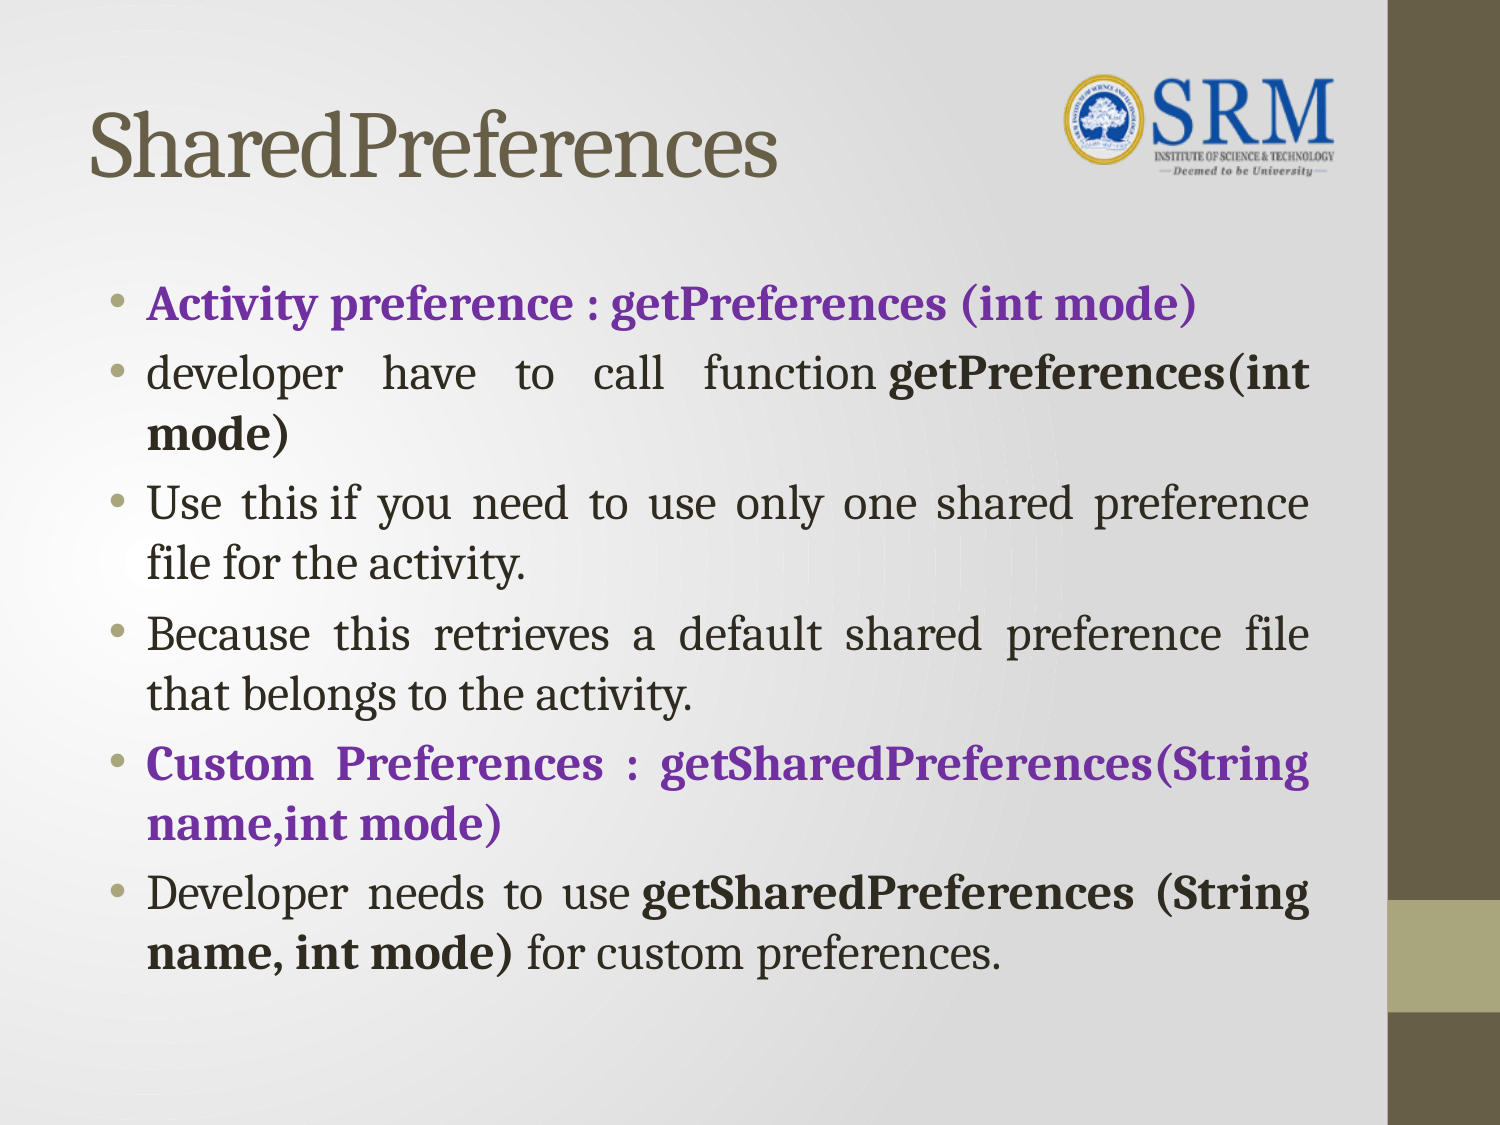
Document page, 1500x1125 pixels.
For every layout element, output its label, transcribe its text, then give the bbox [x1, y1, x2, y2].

title SharedPreferences [75, 45, 1050, 233]
picture [1062, 37, 1338, 213]
list Activity preference : getPreferences (int mode) developer have to call function getPreferences(int mode) Use this if you need to use only one shared preference file for the activity. Because this retrieves a default shared preference file that belongs to the activity. Custom Preferences : getSharedPreferences(String name,int mode) Developer needs to use getSharedPreferences (String name, int mode) for custom preferences. [75, 262, 1325, 1050]
